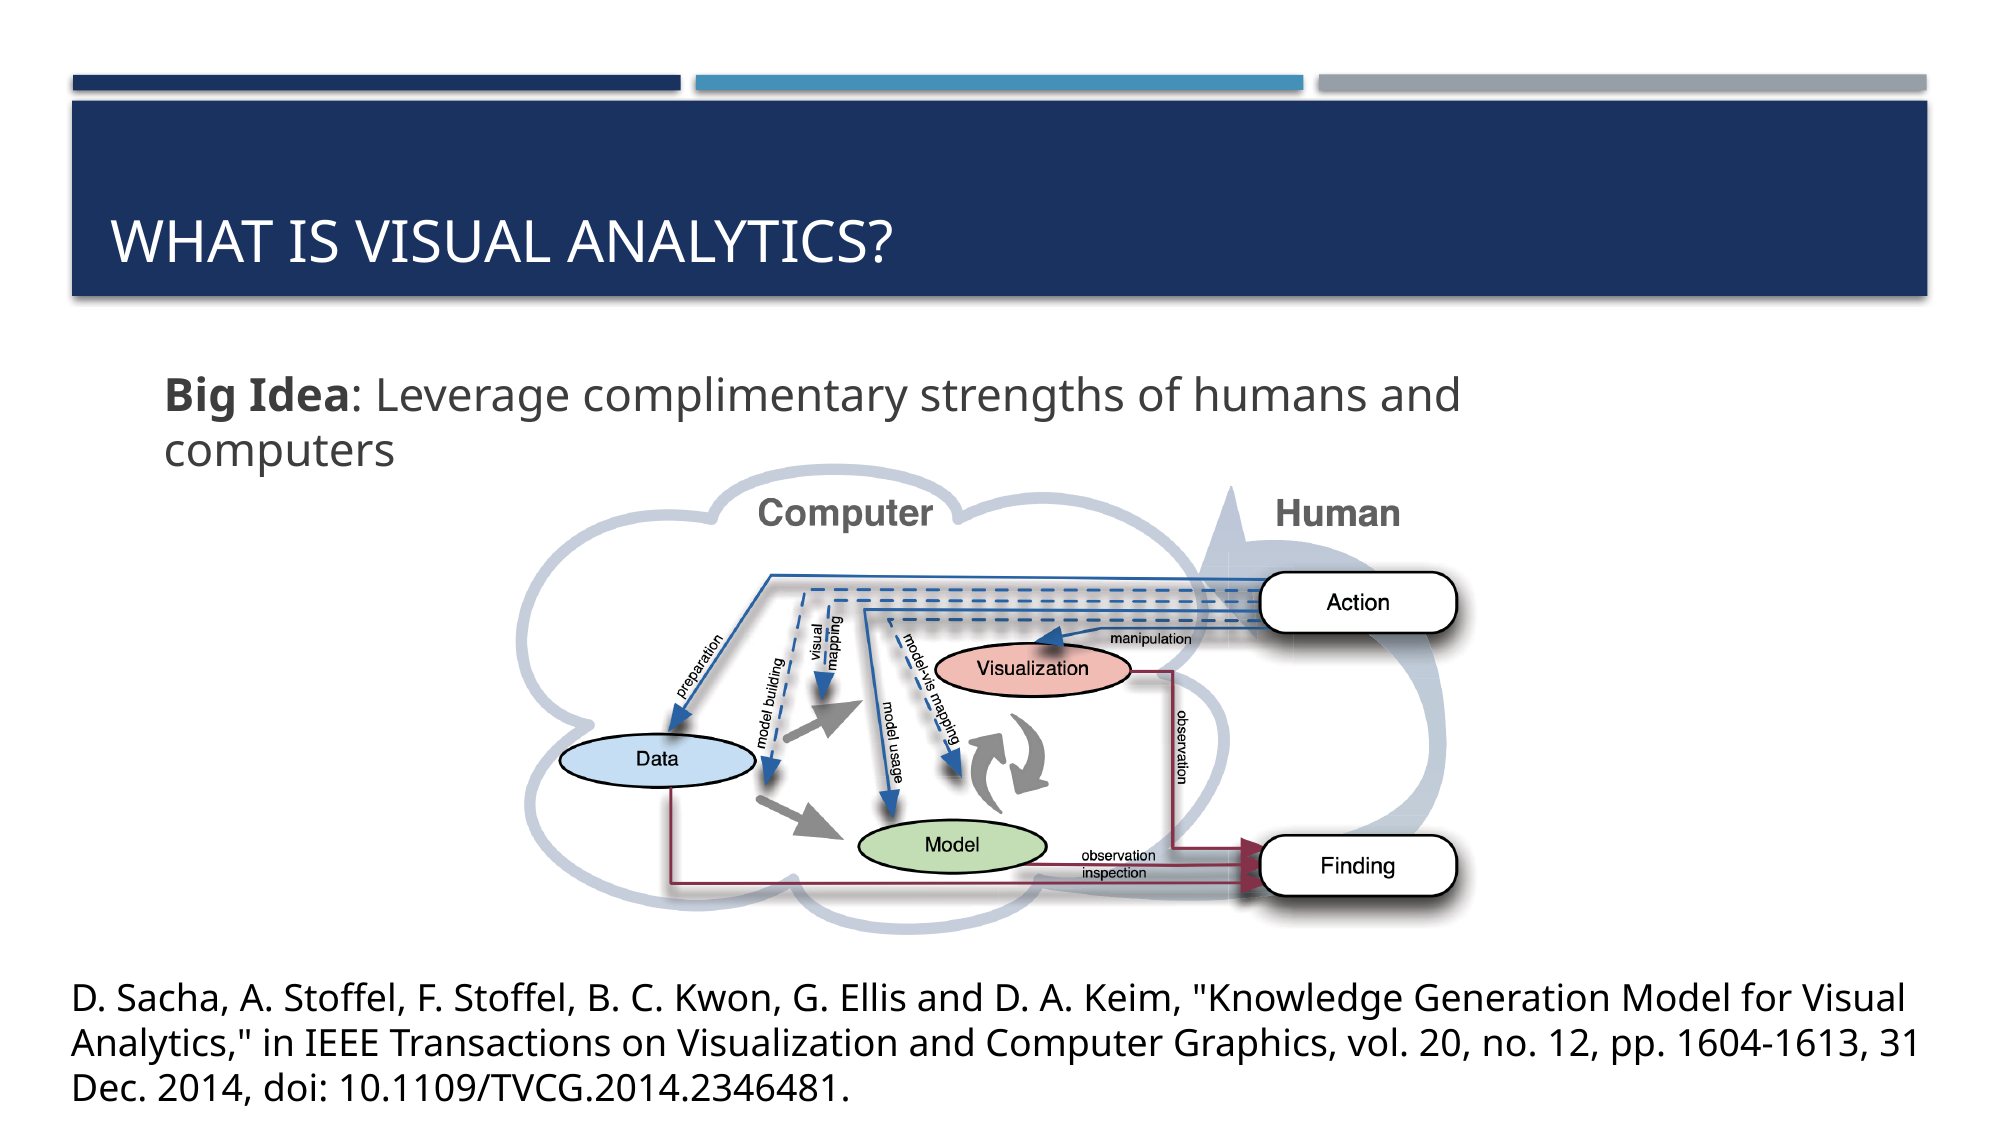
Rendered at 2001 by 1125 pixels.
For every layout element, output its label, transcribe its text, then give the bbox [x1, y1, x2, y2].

picture [482, 432, 1518, 962]
text_box D. Sacha, A. Stoffel, F. Stoffel, B. C. Kwon, G. Ellis and D. A. Keim, "Knowledge Generation Model for Visual Analytics," in IEEE Transactions on Visualization and Computer Graphics, vol. 20, no. 12, pp. 1604-1613, 31 Dec. 2014, doi: 10.1109/TVCG.2014.2346481. [56, 966, 1944, 1117]
title What is visual analytics? [95, 115, 1905, 282]
list Big Idea: Leverage complimentary strengths of humans and computers [95, 357, 1640, 1043]
